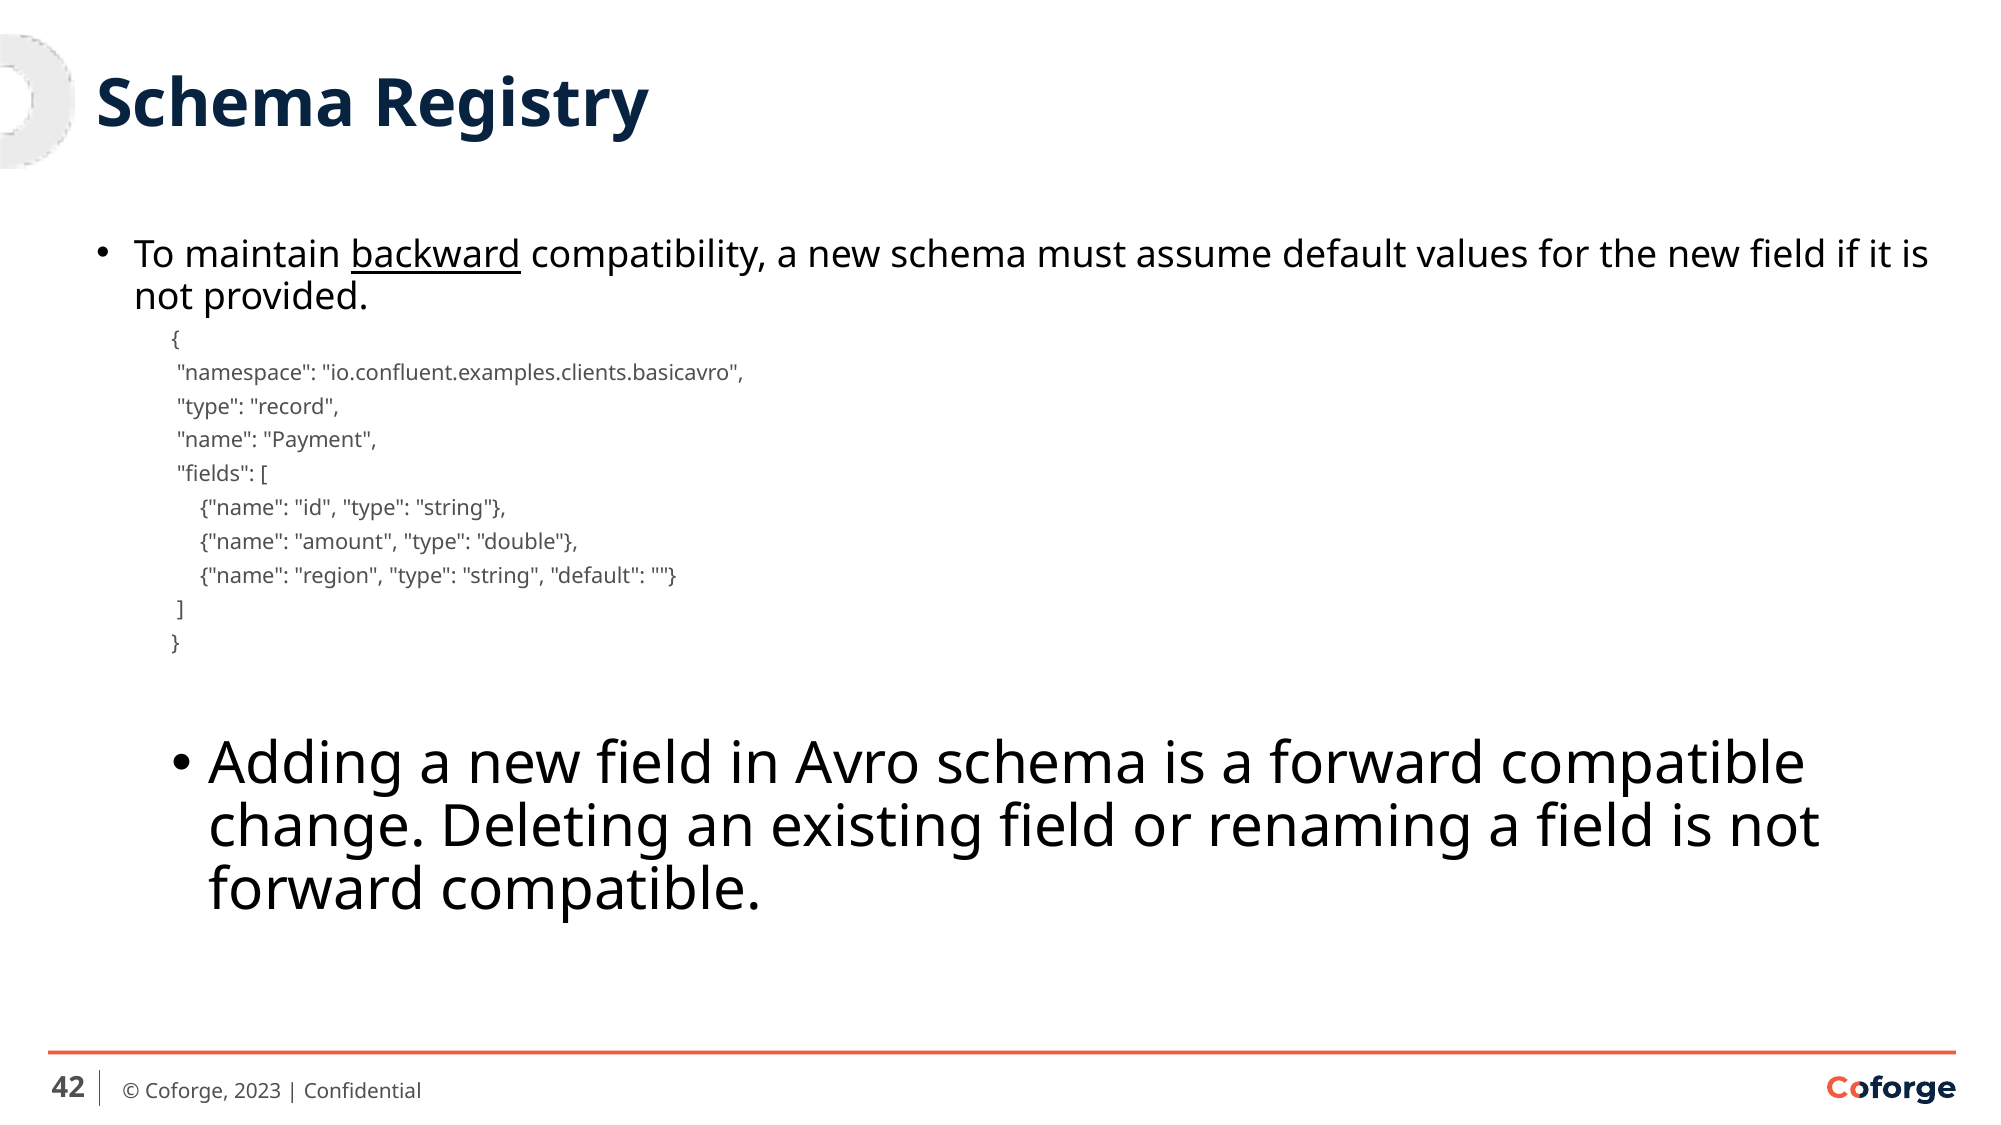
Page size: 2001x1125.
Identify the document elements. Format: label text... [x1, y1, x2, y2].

picture [0, 34, 75, 169]
list To maintain backward compatibility, a new schema must assume default values for the new field if it is not provided. { "namespace": "io.confluent.examples.clients.basicavro", "type": "record", "name": "Payment", "fields": [ {"name": "id", "type": "string"}, {"name": "amount", "type": "double"}, {"name": "region", "type": "string", "default": ""} ] } Adding a new field in Avro schema is a forward compatible change. Deleting an existing field or renaming a field is not forward compatible. [96, 223, 1956, 1024]
title Schema Registry [96, 26, 1956, 182]
picture [48, 1050, 1956, 1055]
